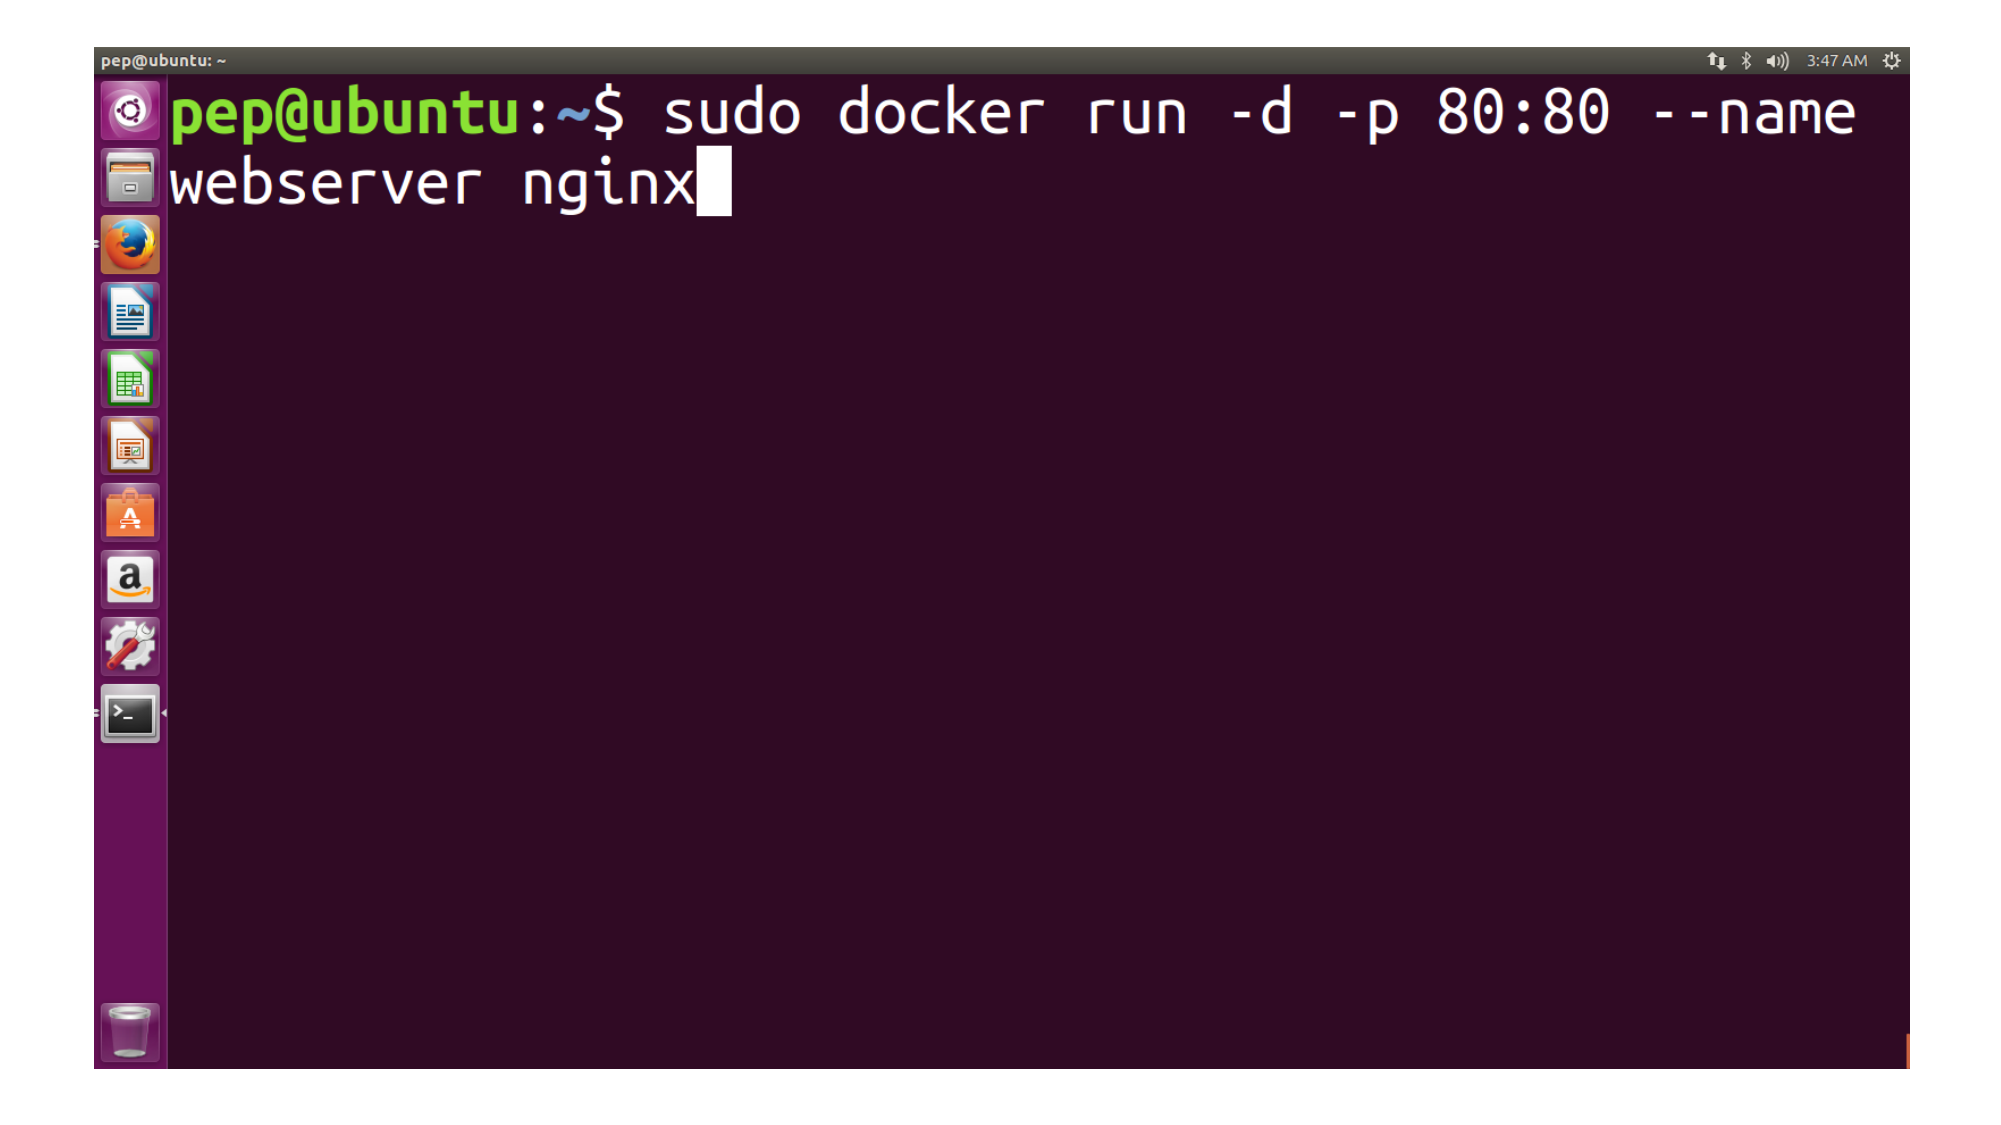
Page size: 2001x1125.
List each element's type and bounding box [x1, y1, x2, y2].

list [94, 47, 1910, 1069]
